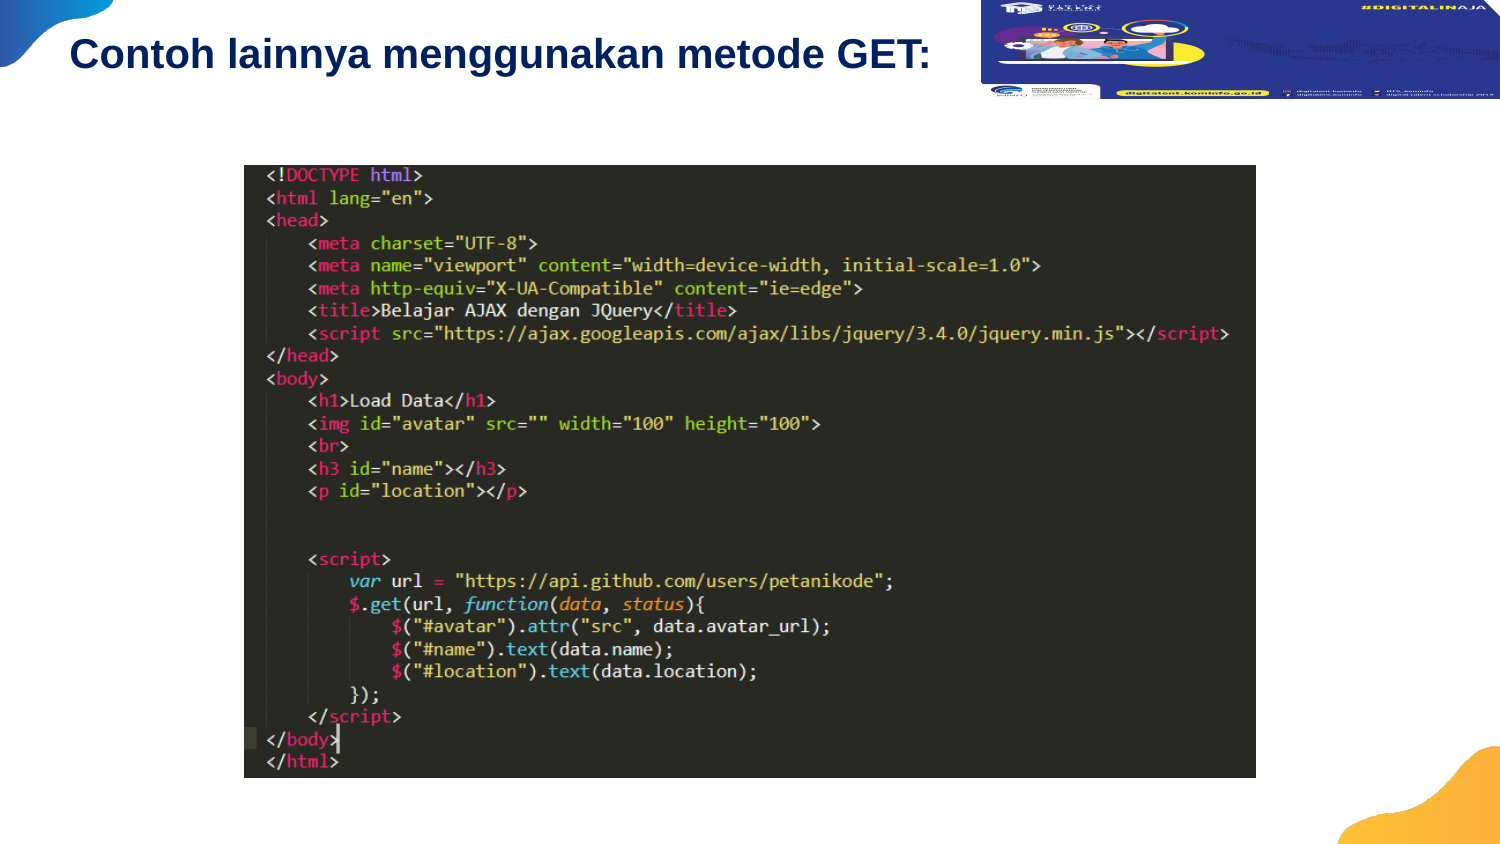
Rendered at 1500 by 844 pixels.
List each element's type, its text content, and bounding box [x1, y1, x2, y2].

text_box Contoh lainnya menggunakan metode GET: [54, 19, 975, 85]
picture [243, 165, 1257, 779]
picture [0, 0, 115, 73]
picture [980, 0, 1500, 100]
picture [1335, 738, 1500, 844]
